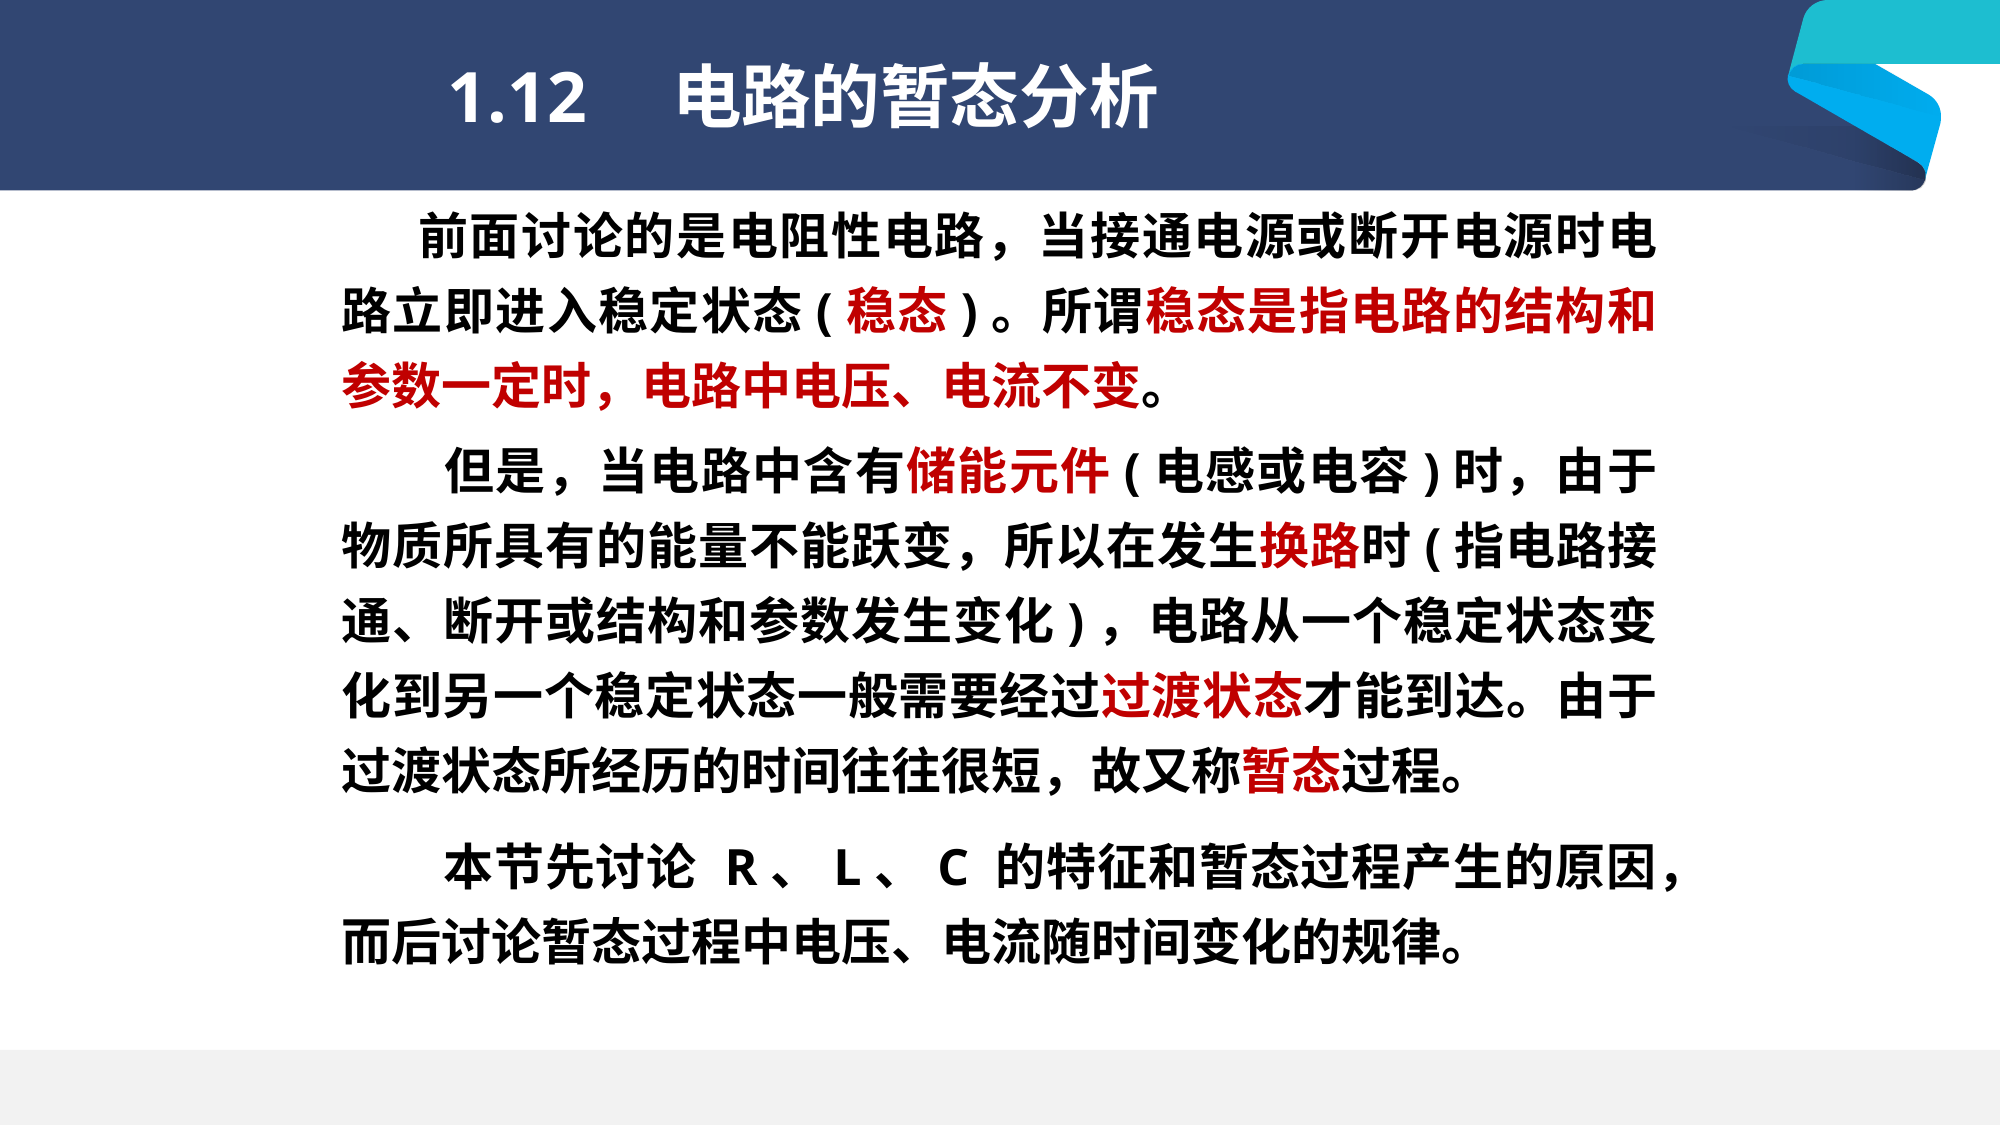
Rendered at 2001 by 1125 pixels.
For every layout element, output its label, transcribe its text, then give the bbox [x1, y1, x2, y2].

text_box 前面讨论的是电阻性电路，当接通电源或断开电源时电路立即进入稳定状态(稳态)。所谓稳态是指电路的结构和参数一定时，电路中电压、电流不变。 [326, 181, 1673, 416]
title 1.12 电路的暂态分析 [432, 54, 1633, 145]
text_box 本节先讨论 R、L、C 的特征和暂态过程产生的原因，而后讨论暂态过程中电压、电流随时间变化的规律。 [326, 812, 1673, 978]
text_box 但是，当电路中含有储能元件(电感或电容)时，由于物质所具有的能量不能跃变，所以在发生换路时(指电路接通、断开或结构和参数发生变化)，电路从一个稳定状态变化到另一个稳定状态一般需要经过过渡状态才能到达。由于过渡状态所经历的时间往往很短，故又称暂态过程。 [326, 416, 1673, 807]
